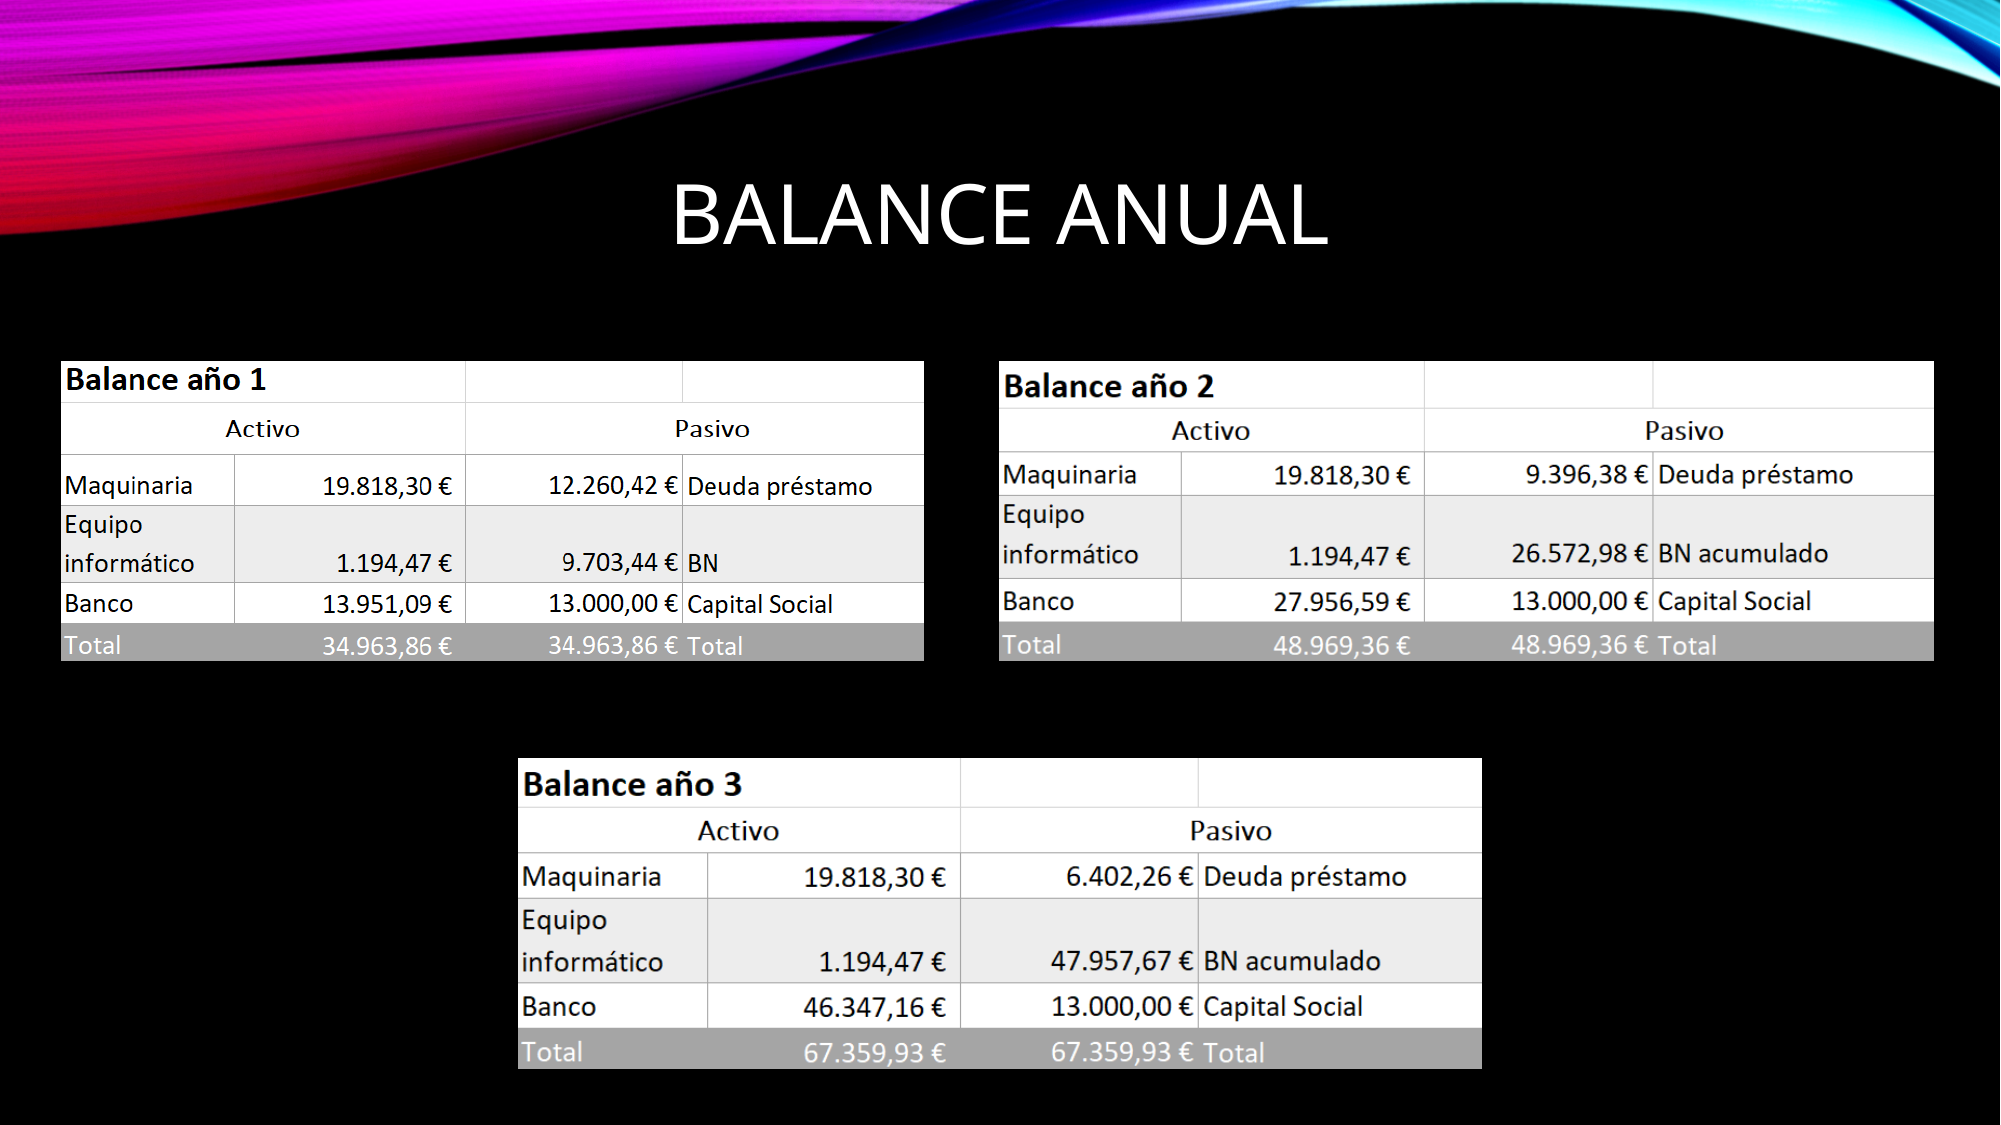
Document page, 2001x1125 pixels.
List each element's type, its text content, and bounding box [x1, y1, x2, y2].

picture [0, 0, 2000, 237]
picture [1890, 0, 2000, 75]
picture [60, 360, 924, 661]
title Balance anual [293, 111, 1707, 324]
picture [517, 758, 1483, 1069]
picture [1910, 0, 2000, 45]
picture [999, 360, 1934, 661]
